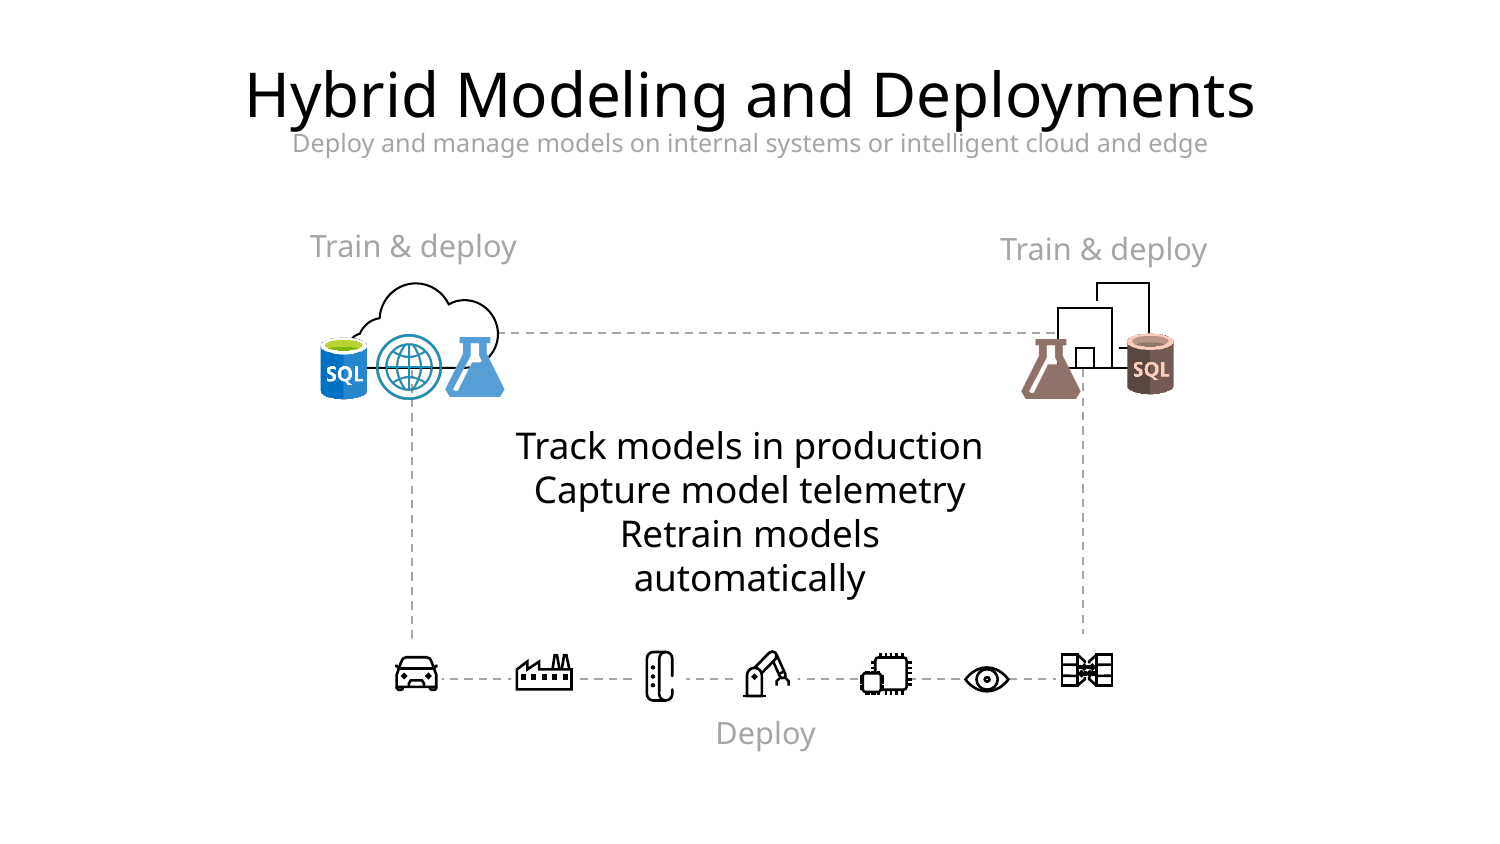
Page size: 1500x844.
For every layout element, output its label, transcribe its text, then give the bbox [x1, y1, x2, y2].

text_box [1055, 634, 1100, 720]
text_box [742, 650, 790, 697]
text_box [391, 638, 442, 723]
text_box [977, 670, 997, 689]
picture [1119, 332, 1182, 395]
text_box [969, 666, 1008, 677]
text_box [411, 332, 1083, 680]
text_box [395, 657, 438, 690]
text_box [634, 638, 687, 705]
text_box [646, 652, 673, 701]
text_box [736, 653, 798, 699]
text_box [354, 283, 498, 368]
text_box [516, 655, 572, 690]
picture [1021, 339, 1080, 399]
text_box [969, 685, 979, 691]
picture [445, 337, 505, 397]
text_box [1100, 650, 1119, 695]
text_box Train & deploy [309, 226, 518, 264]
title Hybrid Modeling and Deployments Deploy and manage models on internal systems or intelligent cloud and edge [72, 56, 1428, 196]
text_box [511, 645, 581, 695]
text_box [1061, 654, 1113, 686]
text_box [1051, 283, 1156, 368]
text_box Train & deploy [1000, 230, 1208, 267]
text_box [995, 682, 1008, 691]
text_box Track models in production Capture model telemetry Retrain models automatically [494, 415, 1006, 607]
text_box [965, 667, 1009, 692]
text_box Deploy [715, 713, 816, 751]
picture [312, 334, 442, 400]
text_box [860, 653, 912, 695]
